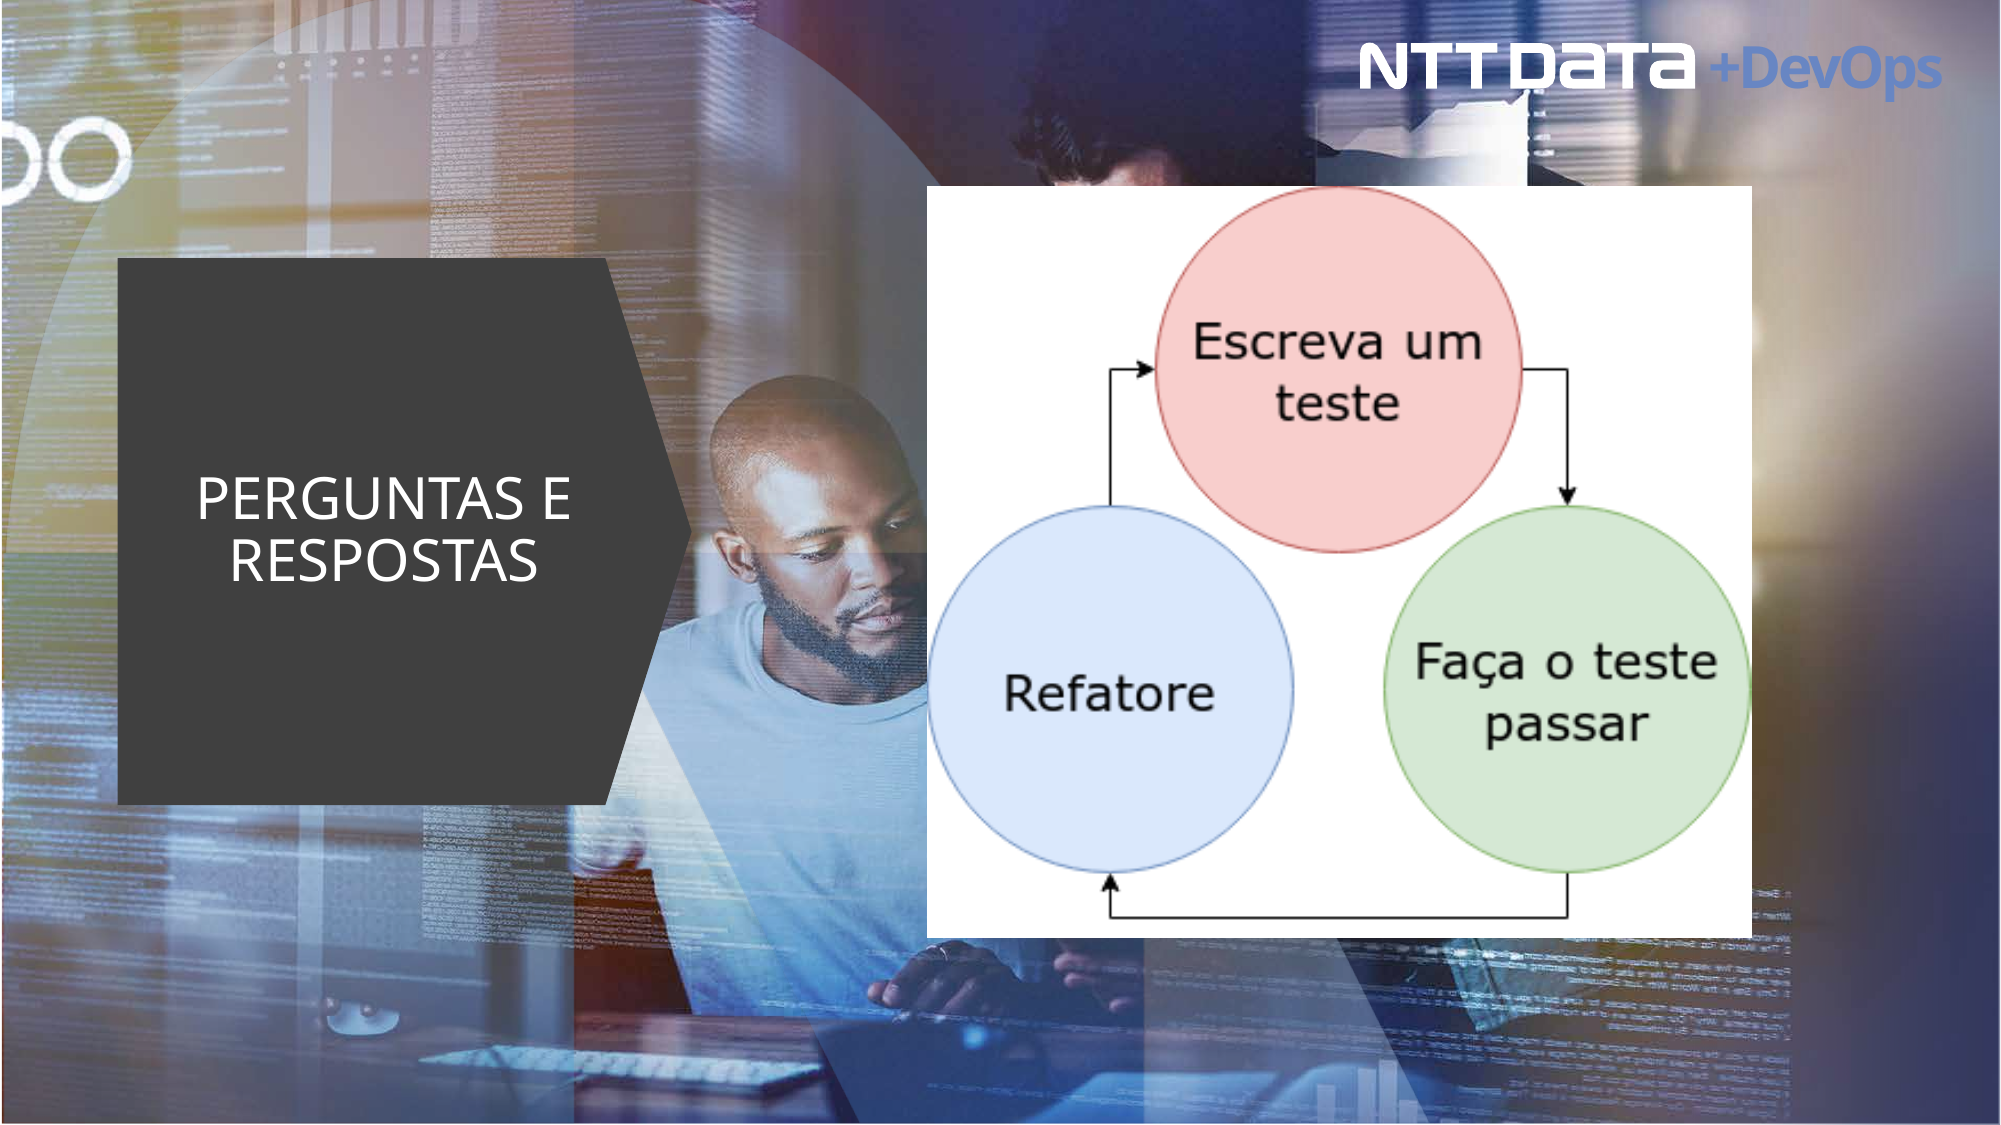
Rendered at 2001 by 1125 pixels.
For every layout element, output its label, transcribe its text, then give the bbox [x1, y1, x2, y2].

picture [1, 0, 2001, 1125]
text_box [116, 257, 693, 807]
title PERGUNTAS E RESPOSTAS [168, 322, 601, 741]
